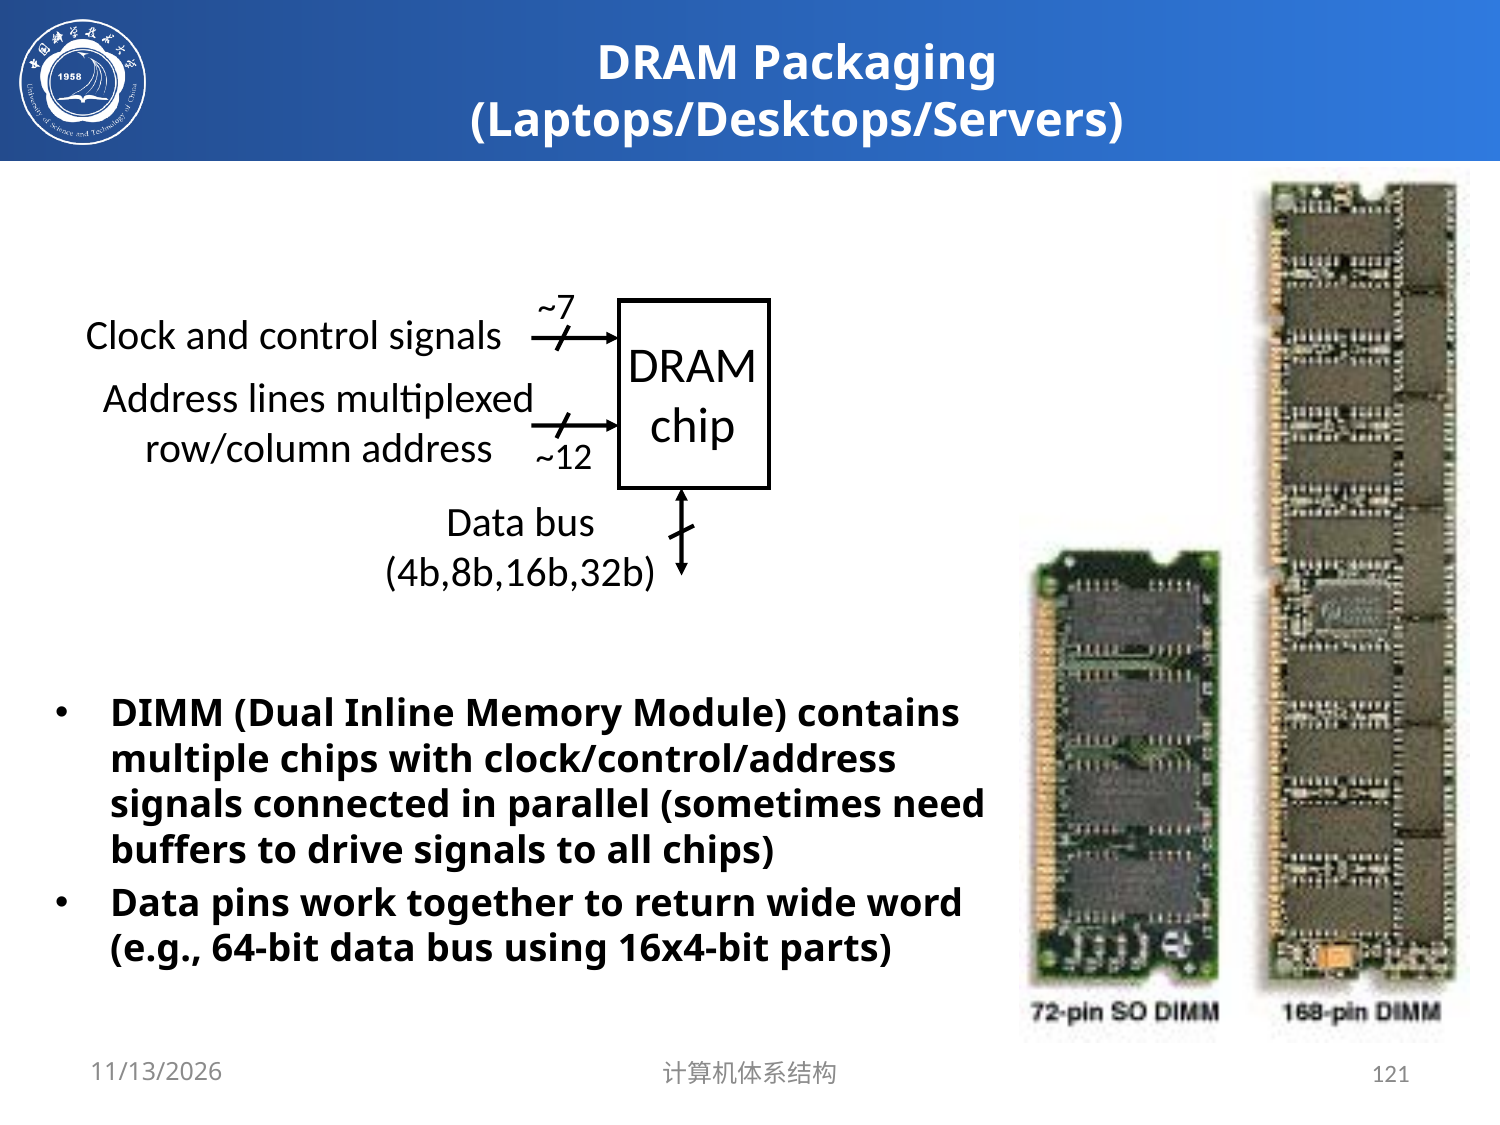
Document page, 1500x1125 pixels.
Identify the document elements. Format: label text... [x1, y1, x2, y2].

title DRAM Packaging (Laptops/Desktops/Servers) [169, 24, 1425, 153]
footer 计算机体系结构 [512, 1042, 988, 1103]
list DIMM (Dual Inline Memory Module) contains multiple chips with clock/control/address signals connected in parallel (sometimes need buffers to drive signals to all chips) Data pins work together to return wide word (e.g., 64-bit data bus using 16x4-bit parts) [40, 681, 1014, 1036]
picture [1018, 167, 1470, 1044]
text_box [18, 274, 792, 604]
picture [19, 19, 146, 145]
slide_number 121 [1074, 1052, 1425, 1103]
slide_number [75, 1042, 425, 1103]
